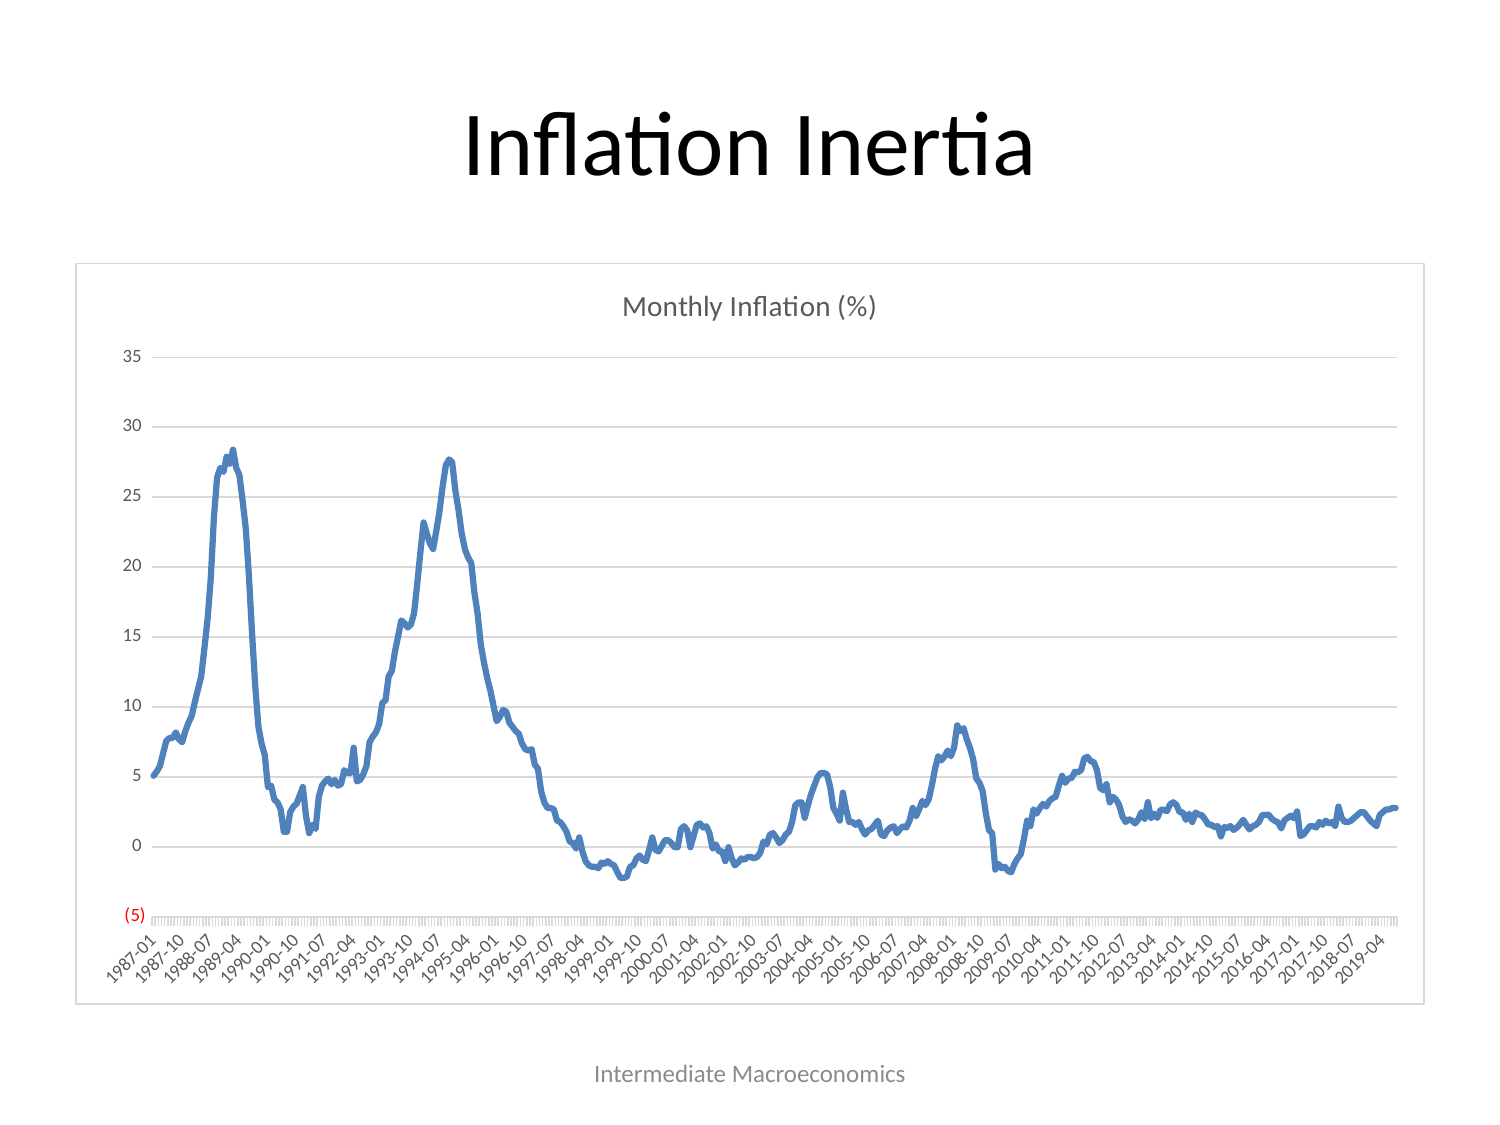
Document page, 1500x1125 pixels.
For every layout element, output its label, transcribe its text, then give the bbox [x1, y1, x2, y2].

footer Intermediate Macroeconomics [512, 1042, 988, 1103]
title Inflation Inertia [75, 45, 1425, 233]
chart [74, 262, 1426, 1006]
